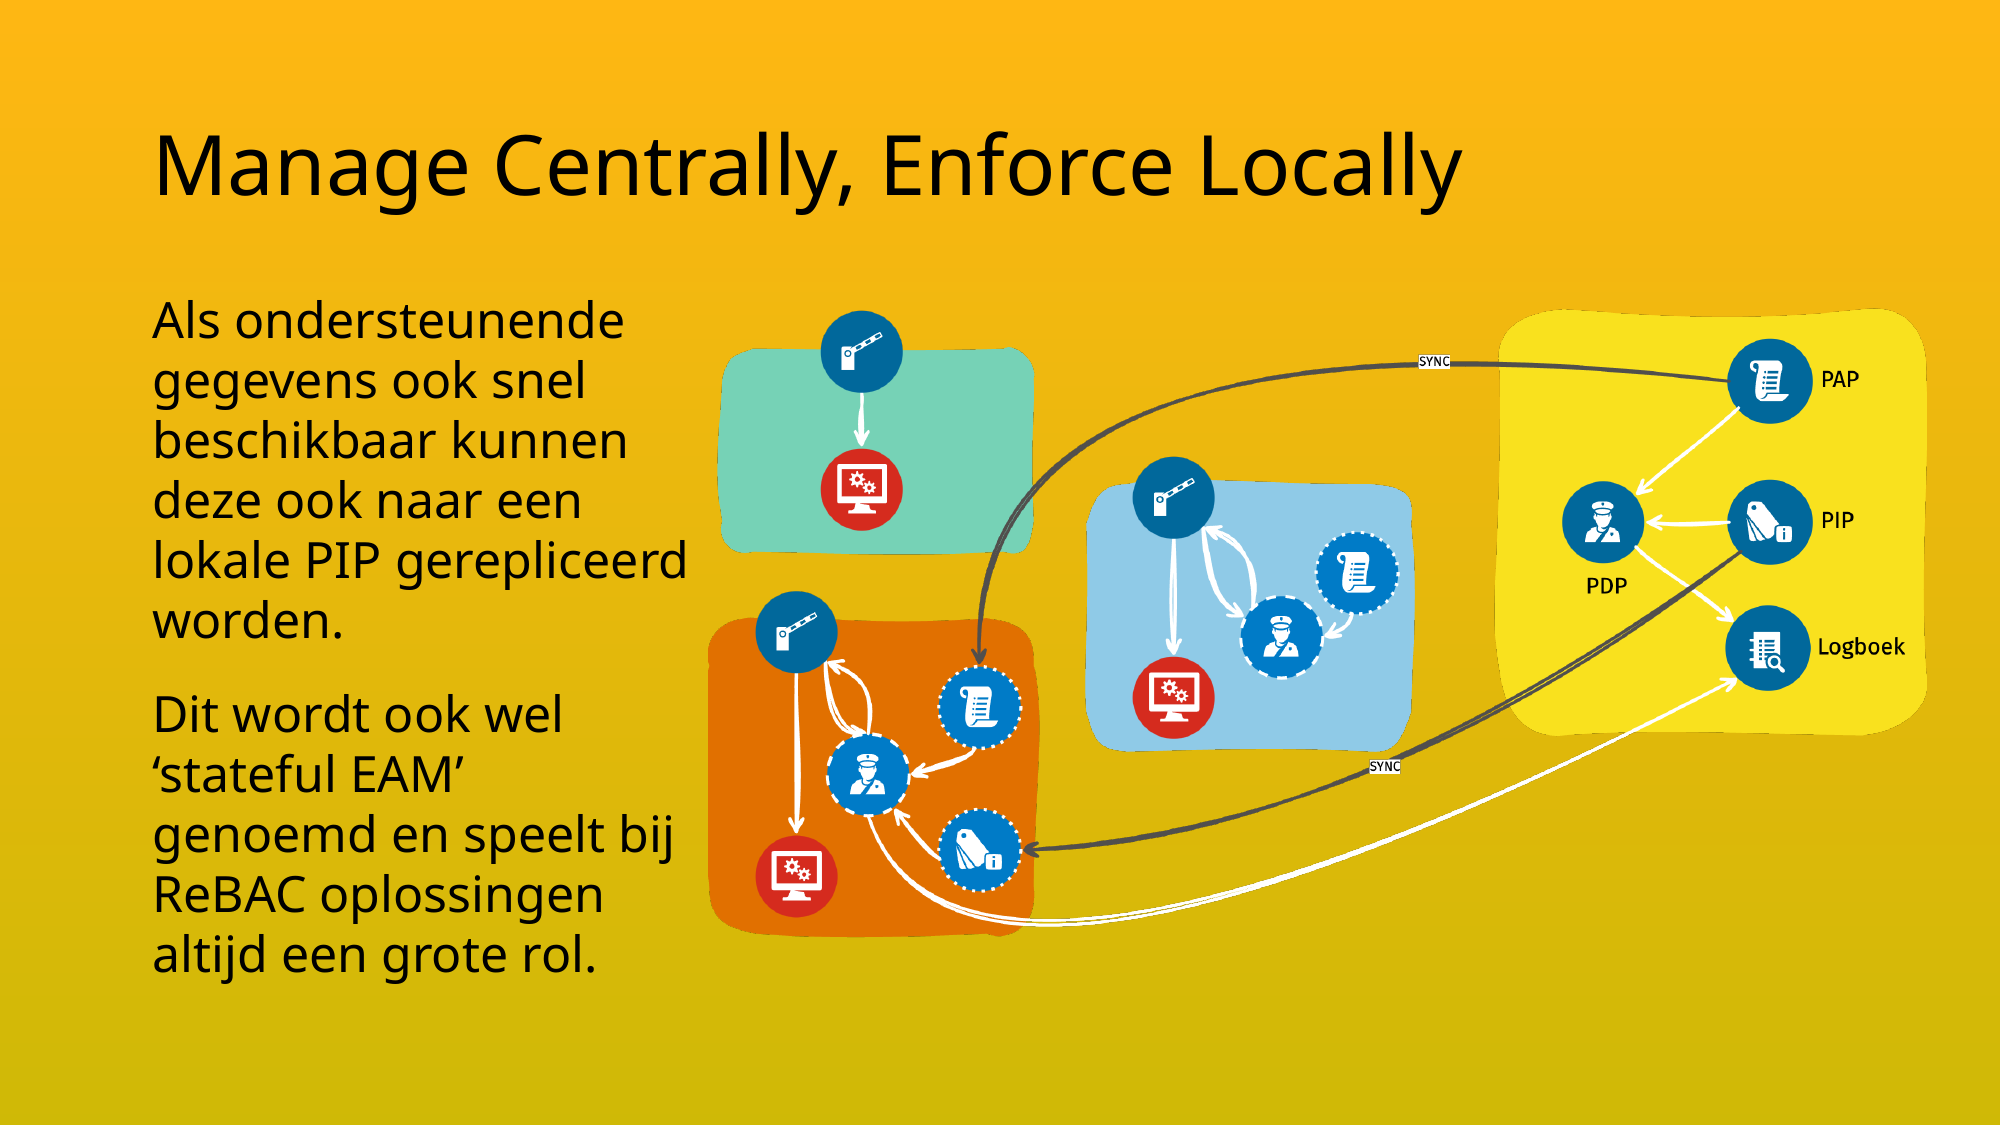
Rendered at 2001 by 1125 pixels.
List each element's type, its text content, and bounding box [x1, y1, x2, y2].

title Manage Centrally, Enforce Locally [137, 59, 1892, 278]
picture [708, 294, 1927, 1083]
list Als ondersteunende gegevens ook snel beschikbaar kunnen deze ook naar een lokale PIP gerepliceerd worden. Dit wordt ook wel ‘stateful EAM’ genoemd en speelt bij ReBAC oplossingen altijd een grote rol. [137, 281, 715, 996]
